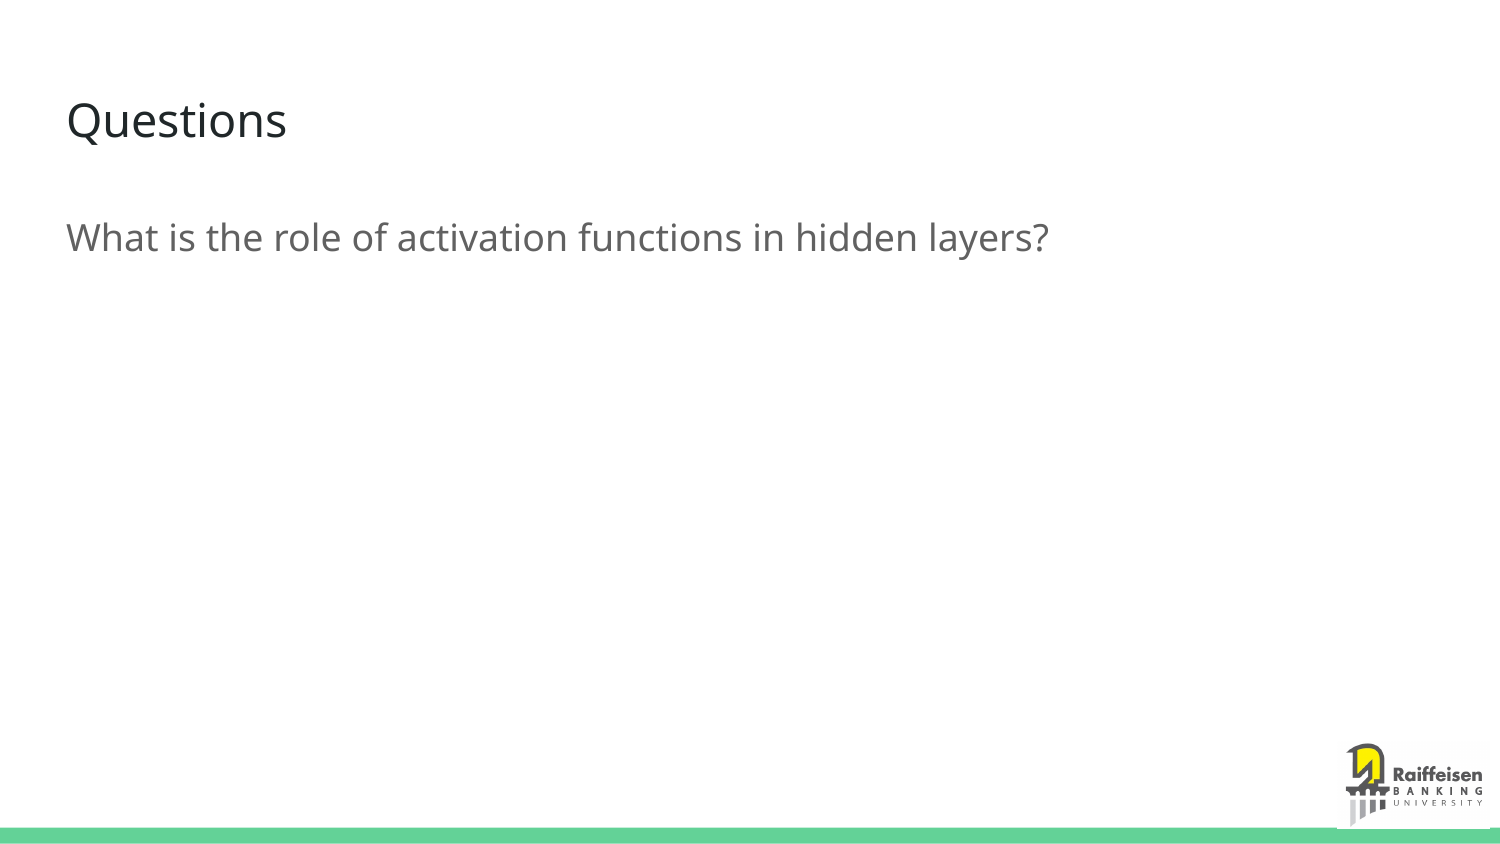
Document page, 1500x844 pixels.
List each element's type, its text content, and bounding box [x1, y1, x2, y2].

picture [1337, 741, 1490, 829]
title Questions [51, 72, 1449, 167]
list What is the role of activation functions in hidden layers? [51, 189, 1449, 750]
